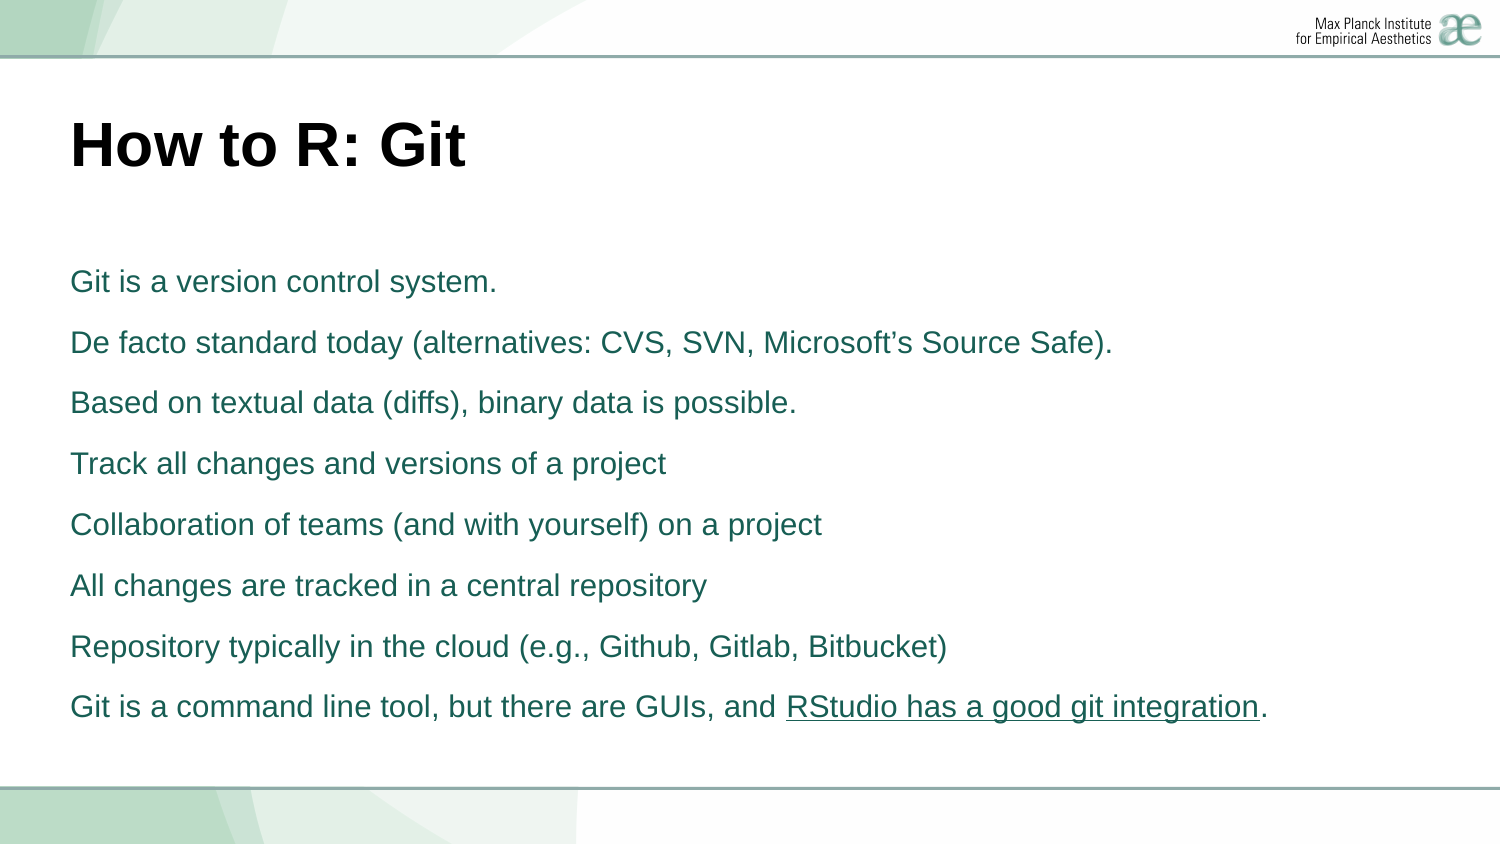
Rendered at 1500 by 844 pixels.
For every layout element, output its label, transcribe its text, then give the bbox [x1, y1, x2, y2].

title How to R: Git [70, 59, 1430, 207]
picture [0, 790, 1500, 844]
picture [0, 0, 1500, 55]
list Git is a version control system. De facto standard today (alternatives: CVS, SVN, Microsoft’s Source Safe). Based on textual data (diffs), binary data is possible. Track all changes and versions of a project Collaboration of teams (and with yourself) on a project All changes are tracked in a central repository Repository typically in the cloud (e.g., Github, Gitlab, Bitbucket) Git is a command line tool, but there are GUIs, and RStudio has a good git integration. [70, 265, 1429, 750]
